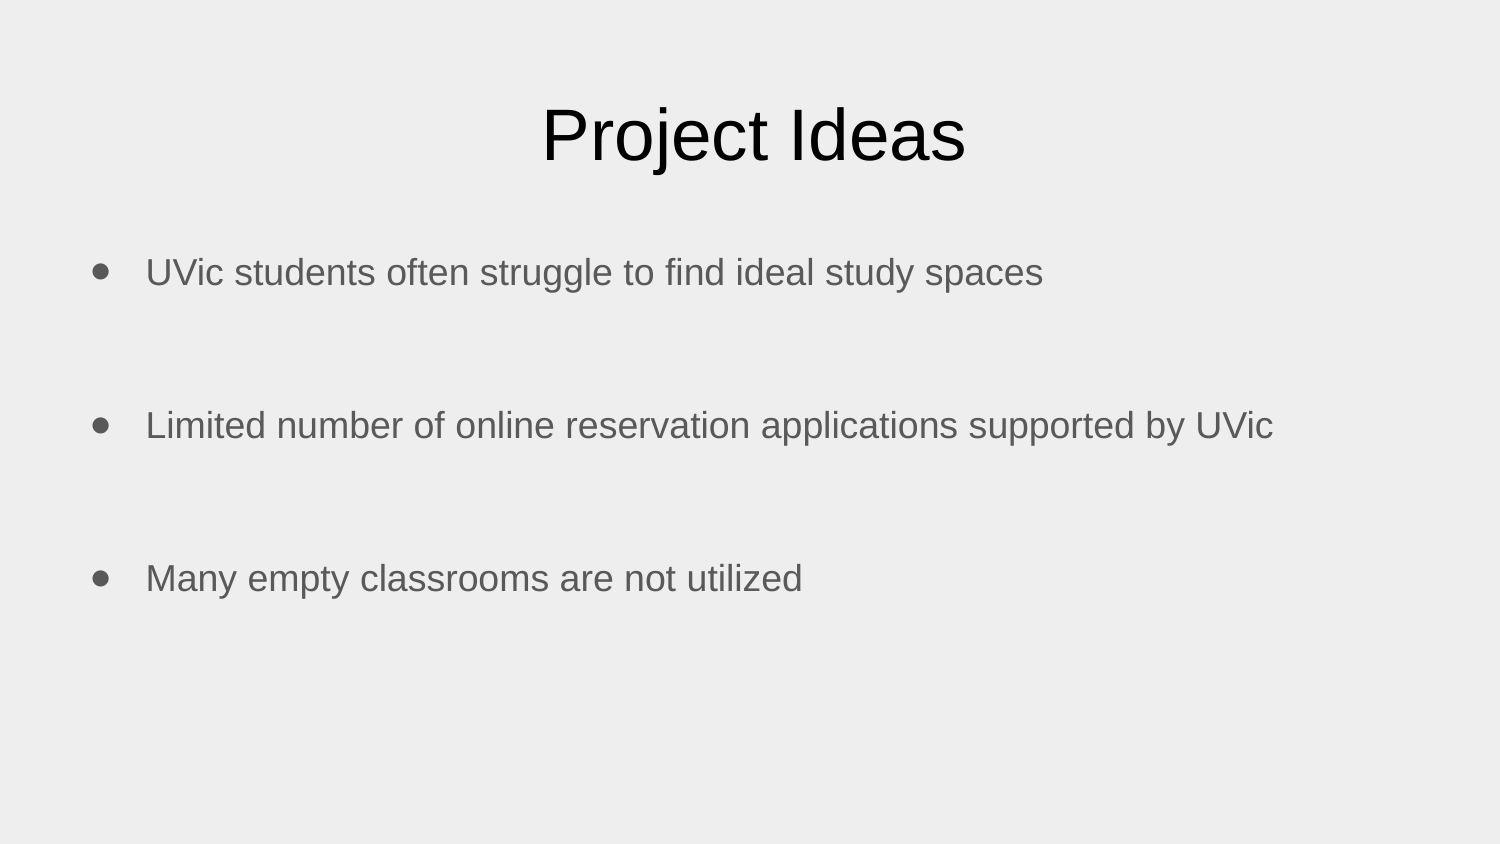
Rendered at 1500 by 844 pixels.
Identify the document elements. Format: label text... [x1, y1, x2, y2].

title Project Ideas [51, 72, 1458, 201]
list UVic students often struggle to find ideal study spaces Limited number of online reservation applications supported by UVic Many empty classrooms are not utilized [55, 225, 1454, 787]
